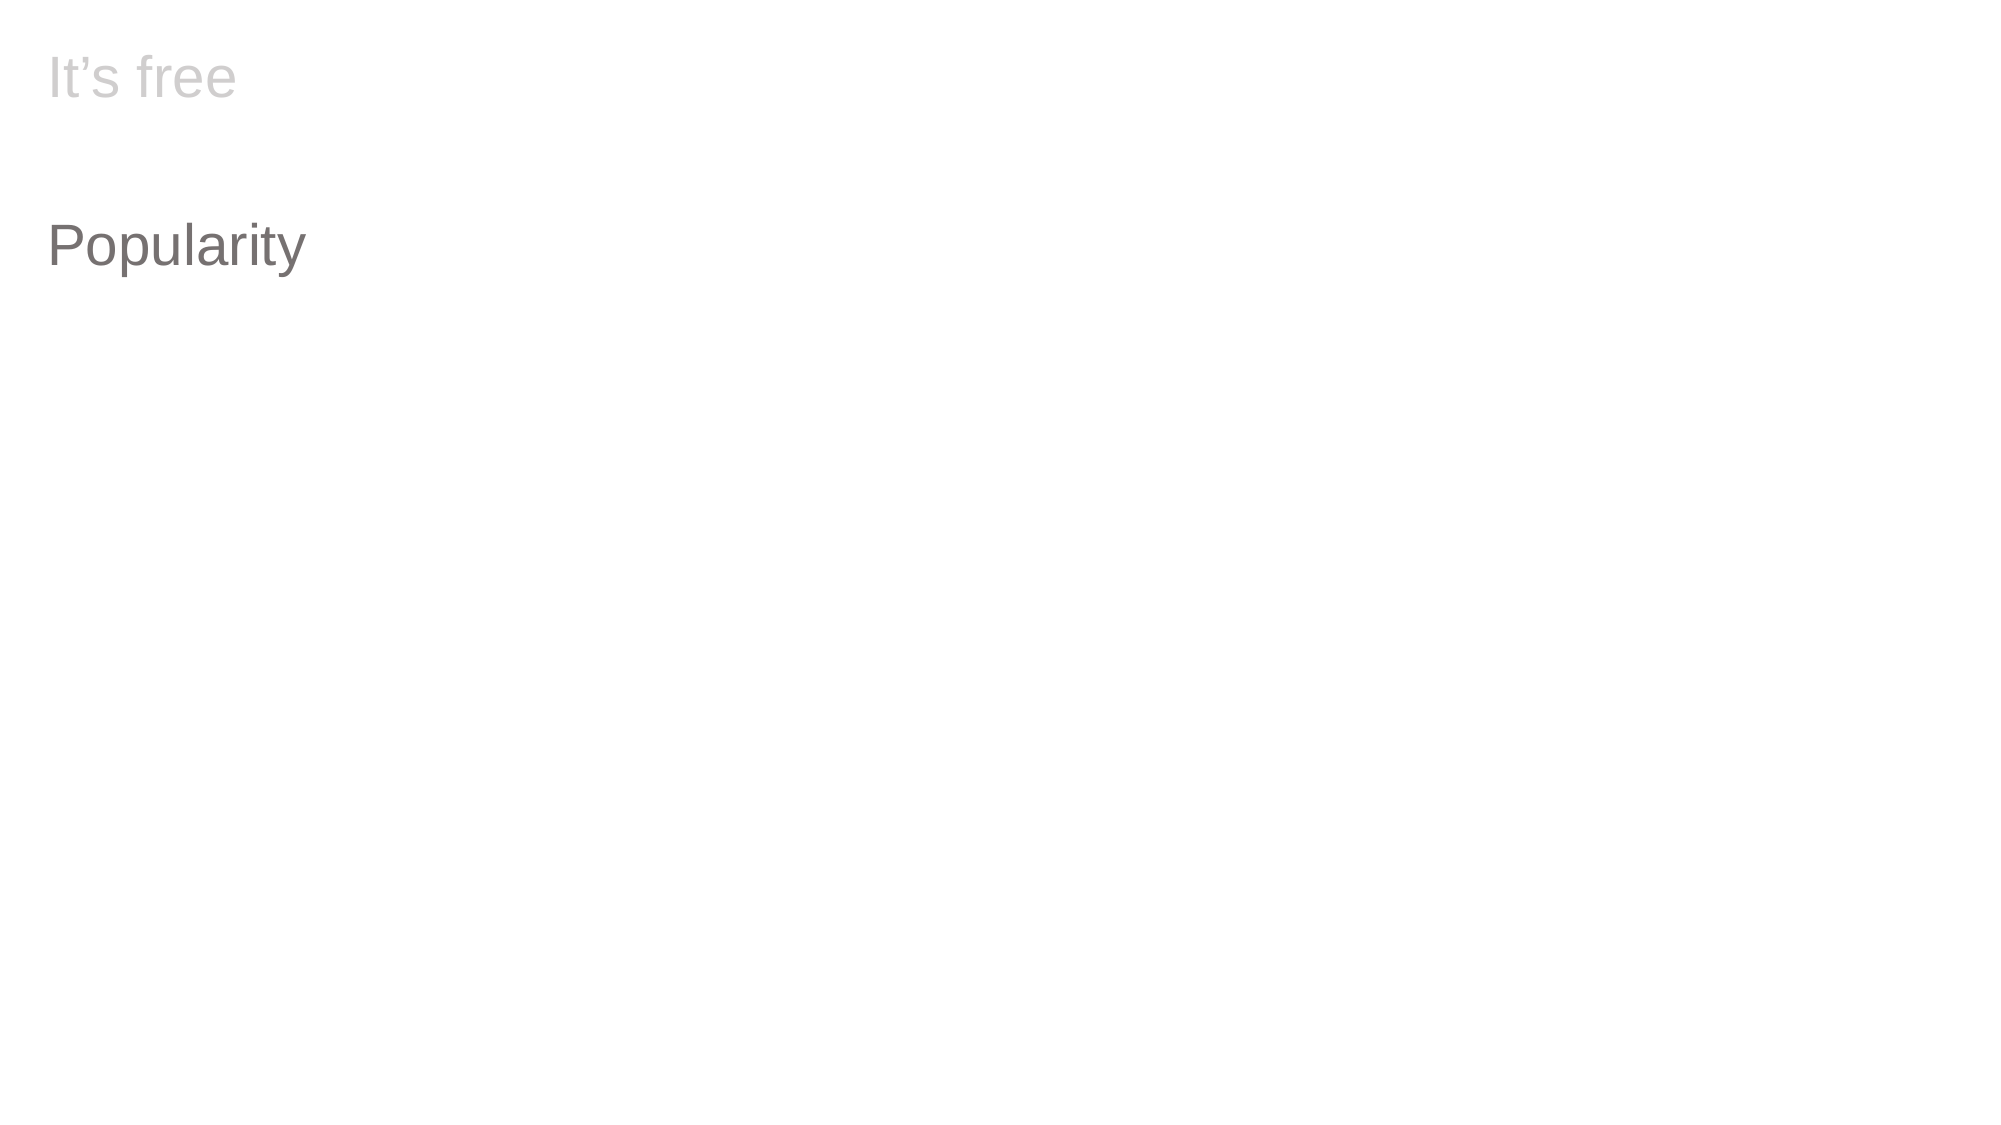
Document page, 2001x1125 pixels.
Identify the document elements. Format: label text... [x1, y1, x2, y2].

text_box It’s free Popularity [0, 40, 1863, 1116]
